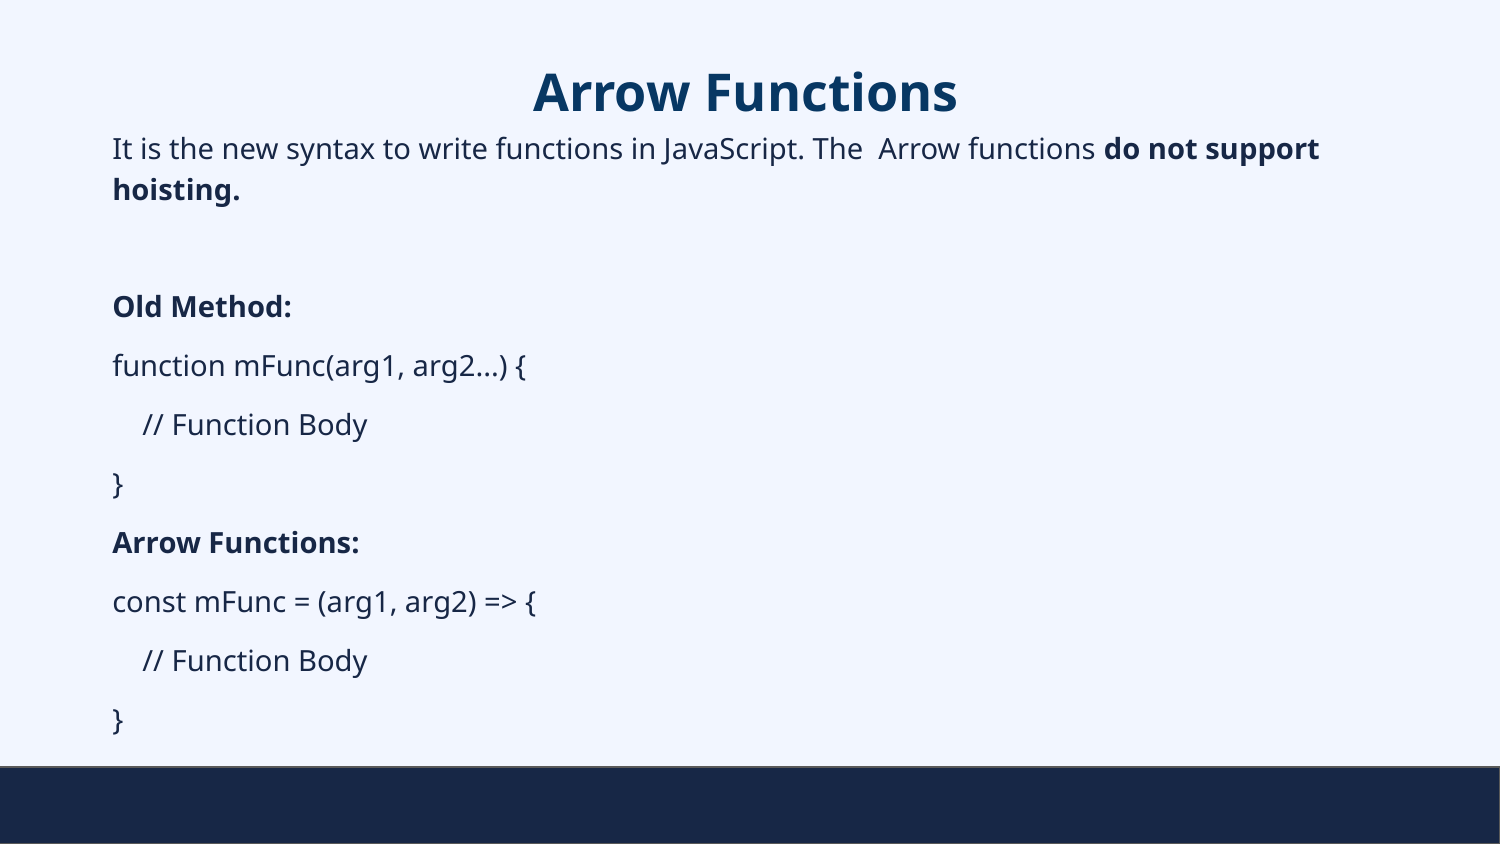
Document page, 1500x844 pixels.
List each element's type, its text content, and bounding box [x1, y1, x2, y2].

title Arrow Functions [29, 35, 1462, 148]
text_box It is the new syntax to write functions in JavaScript. The Arrow functions do not support hoisting. Old Method: function mFunc(arg1, arg2...) { // Function Body } Arrow Functions: const mFunc = (arg1, arg2) => { // Function Body } [97, 110, 1397, 674]
text_box [0, 767, 1500, 844]
